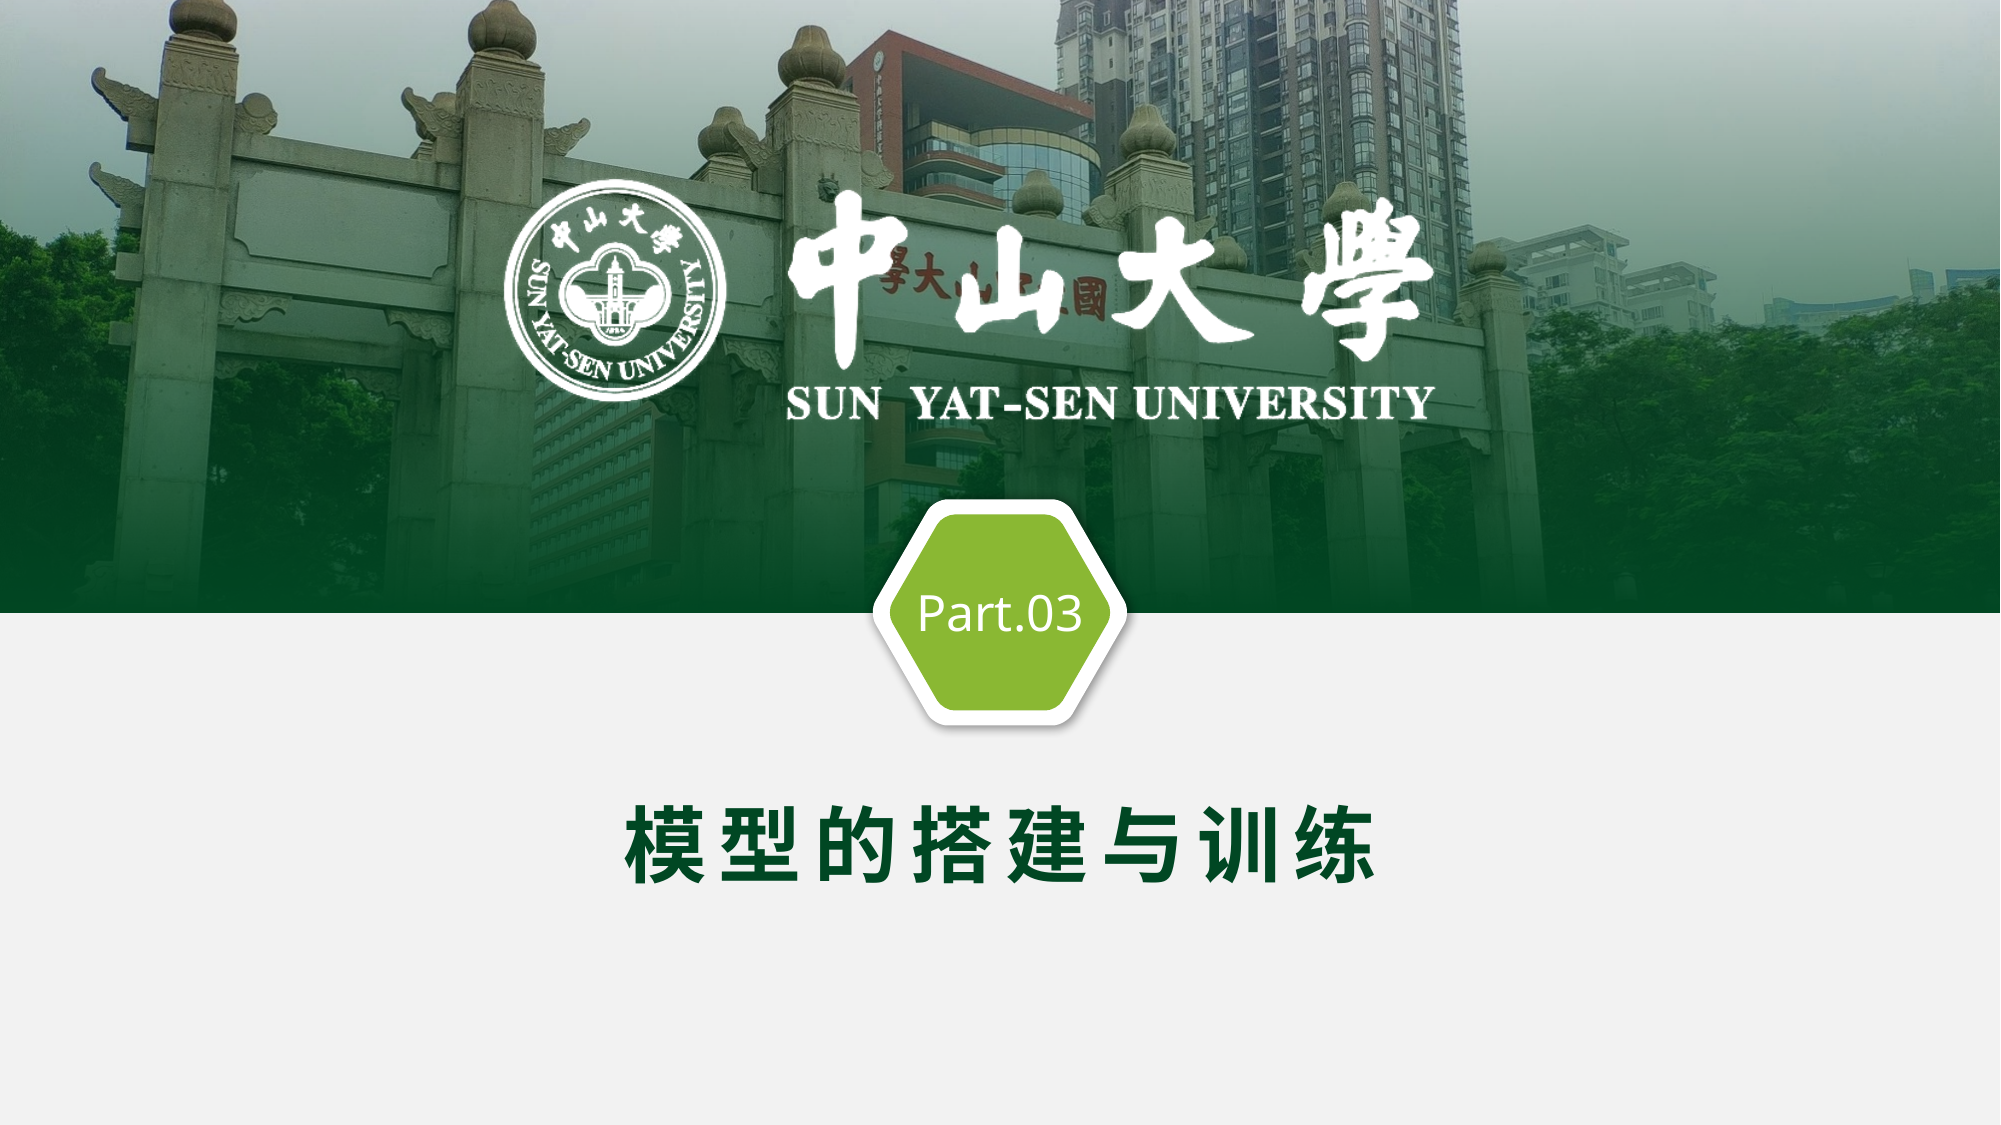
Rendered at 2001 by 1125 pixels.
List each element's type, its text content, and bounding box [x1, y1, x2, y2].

picture [0, 0, 2000, 613]
text_box 模型的搭建与训练 [545, 785, 1455, 901]
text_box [872, 500, 1127, 726]
